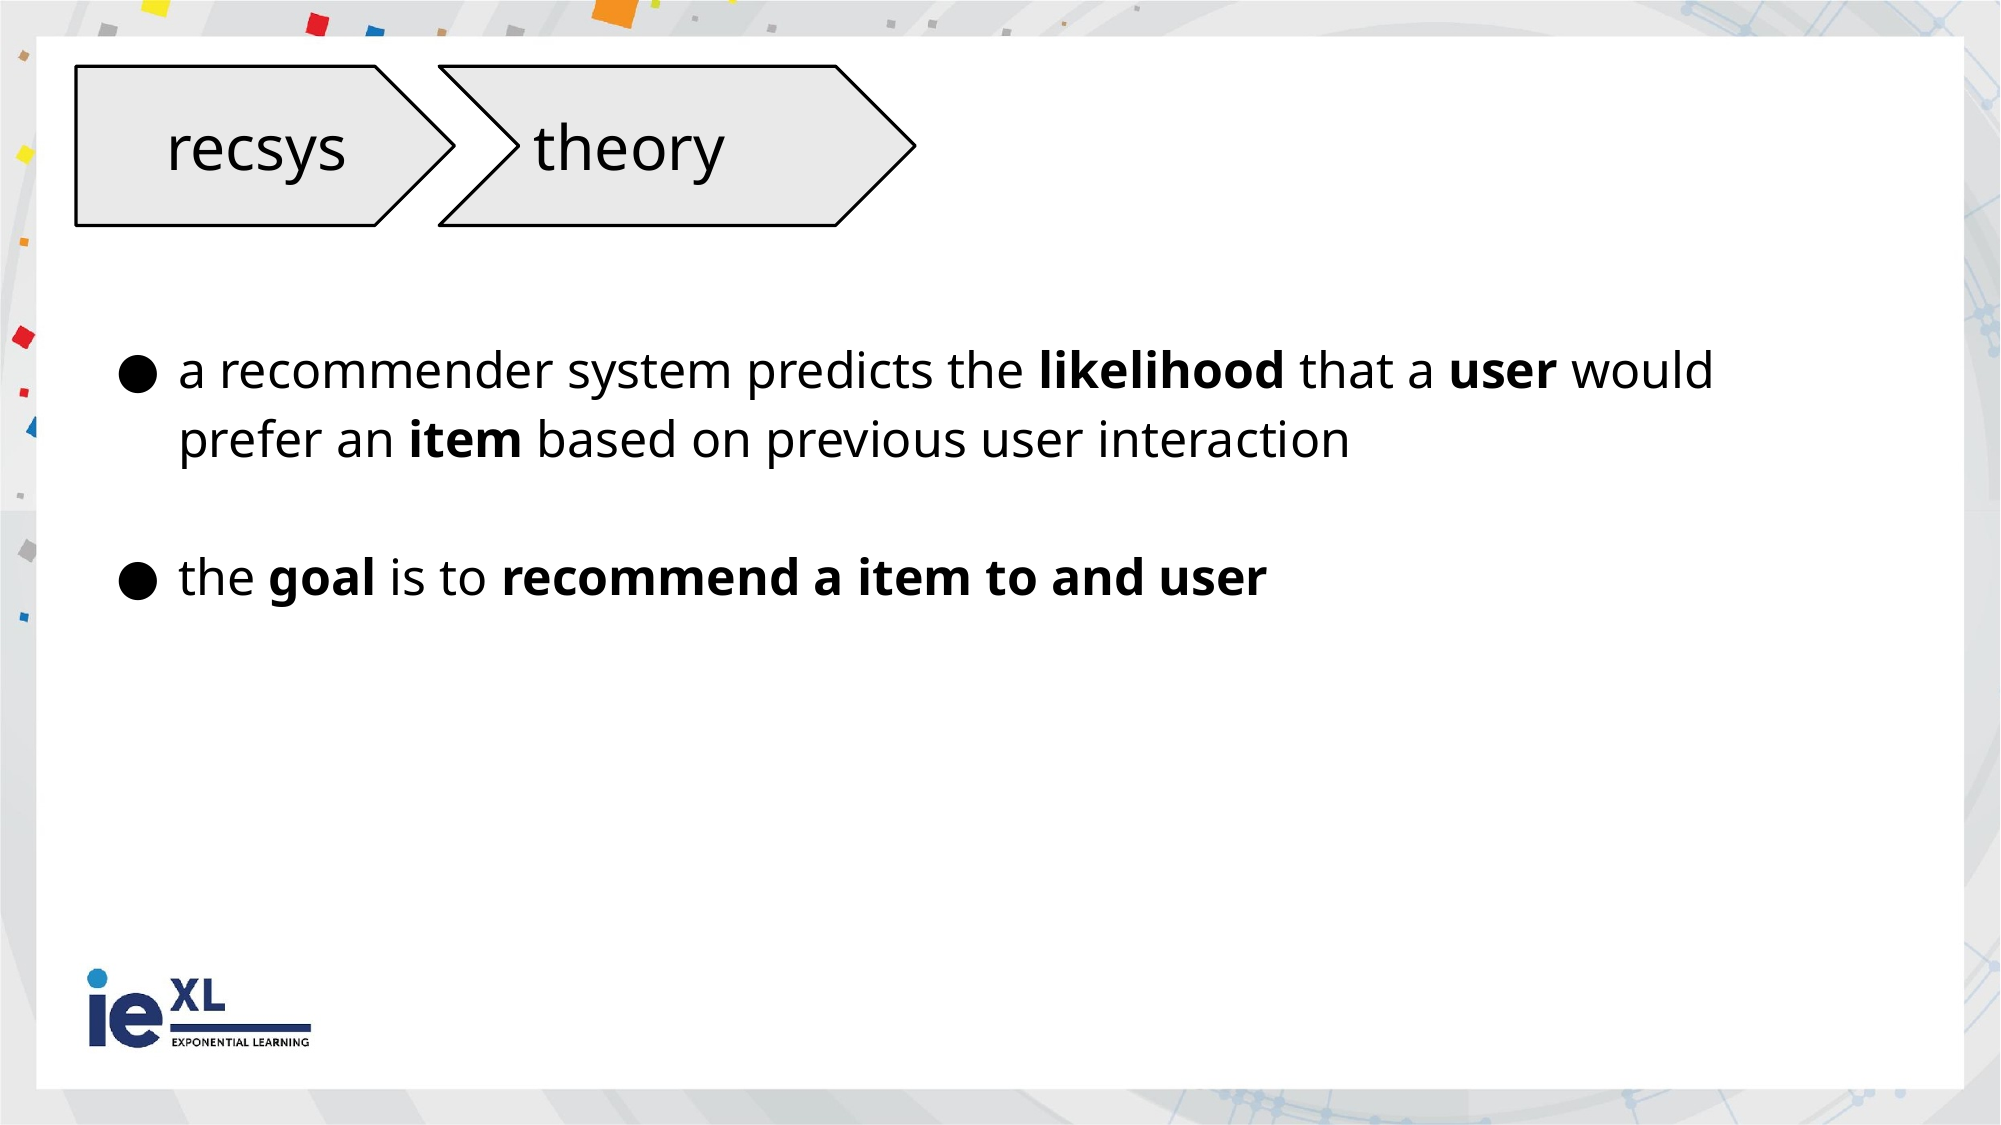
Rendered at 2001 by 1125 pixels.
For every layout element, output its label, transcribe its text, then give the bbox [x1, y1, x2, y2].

text_box recsys [75, 66, 455, 226]
text_box a recommender system predicts the likelihood that a user would prefer an item based on previous user interaction the goal is to recommend a item to and user [88, 269, 1806, 934]
text_box theory [439, 66, 916, 226]
picture [0, 0, 2001, 1125]
